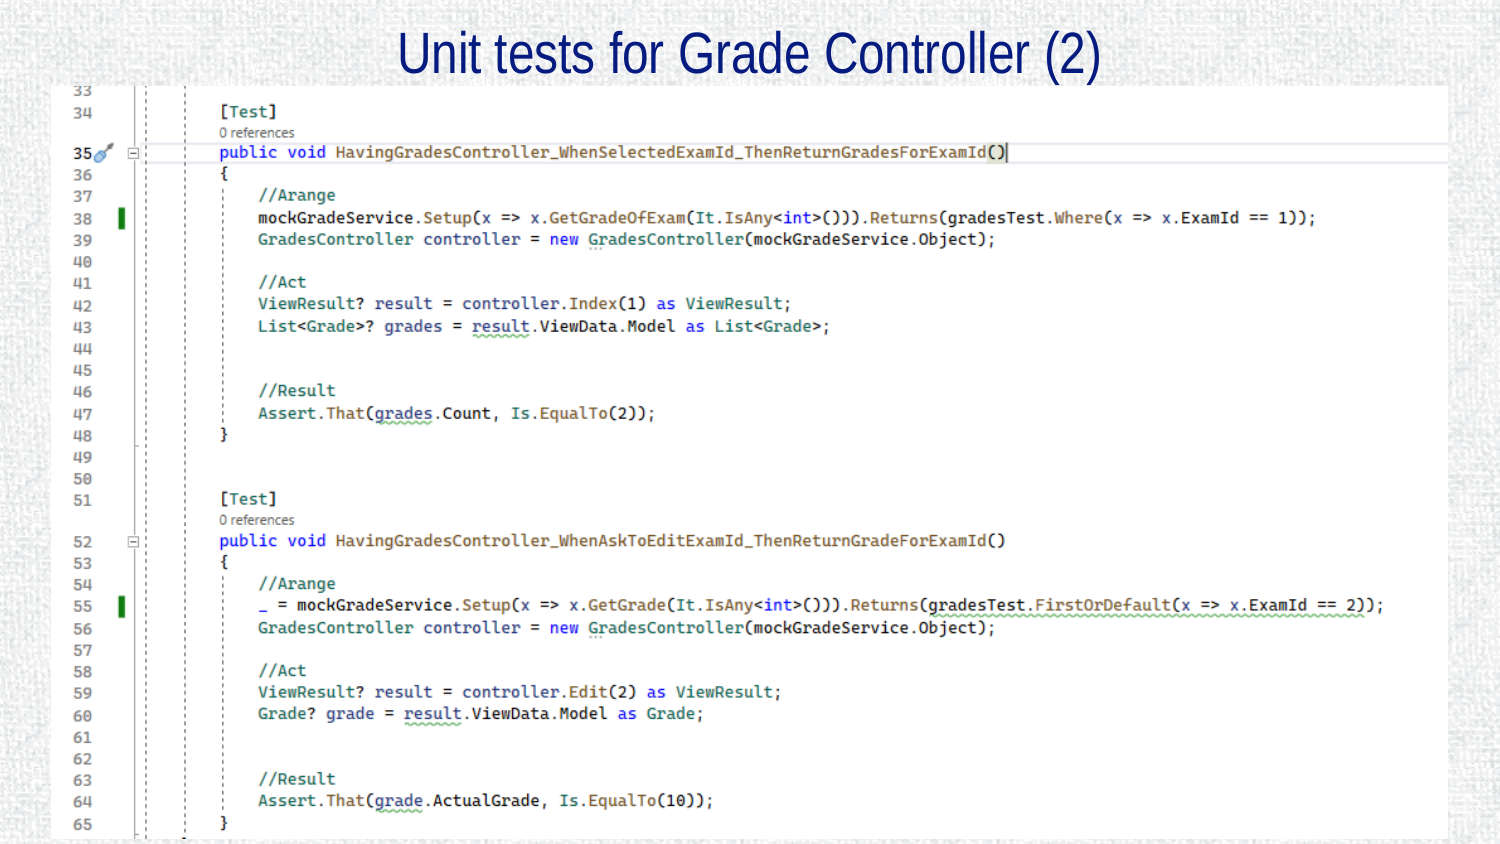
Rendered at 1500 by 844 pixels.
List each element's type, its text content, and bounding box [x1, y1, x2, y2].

title Unit tests for Grade Controller (2) [0, 0, 1500, 112]
picture [50, 86, 1448, 839]
